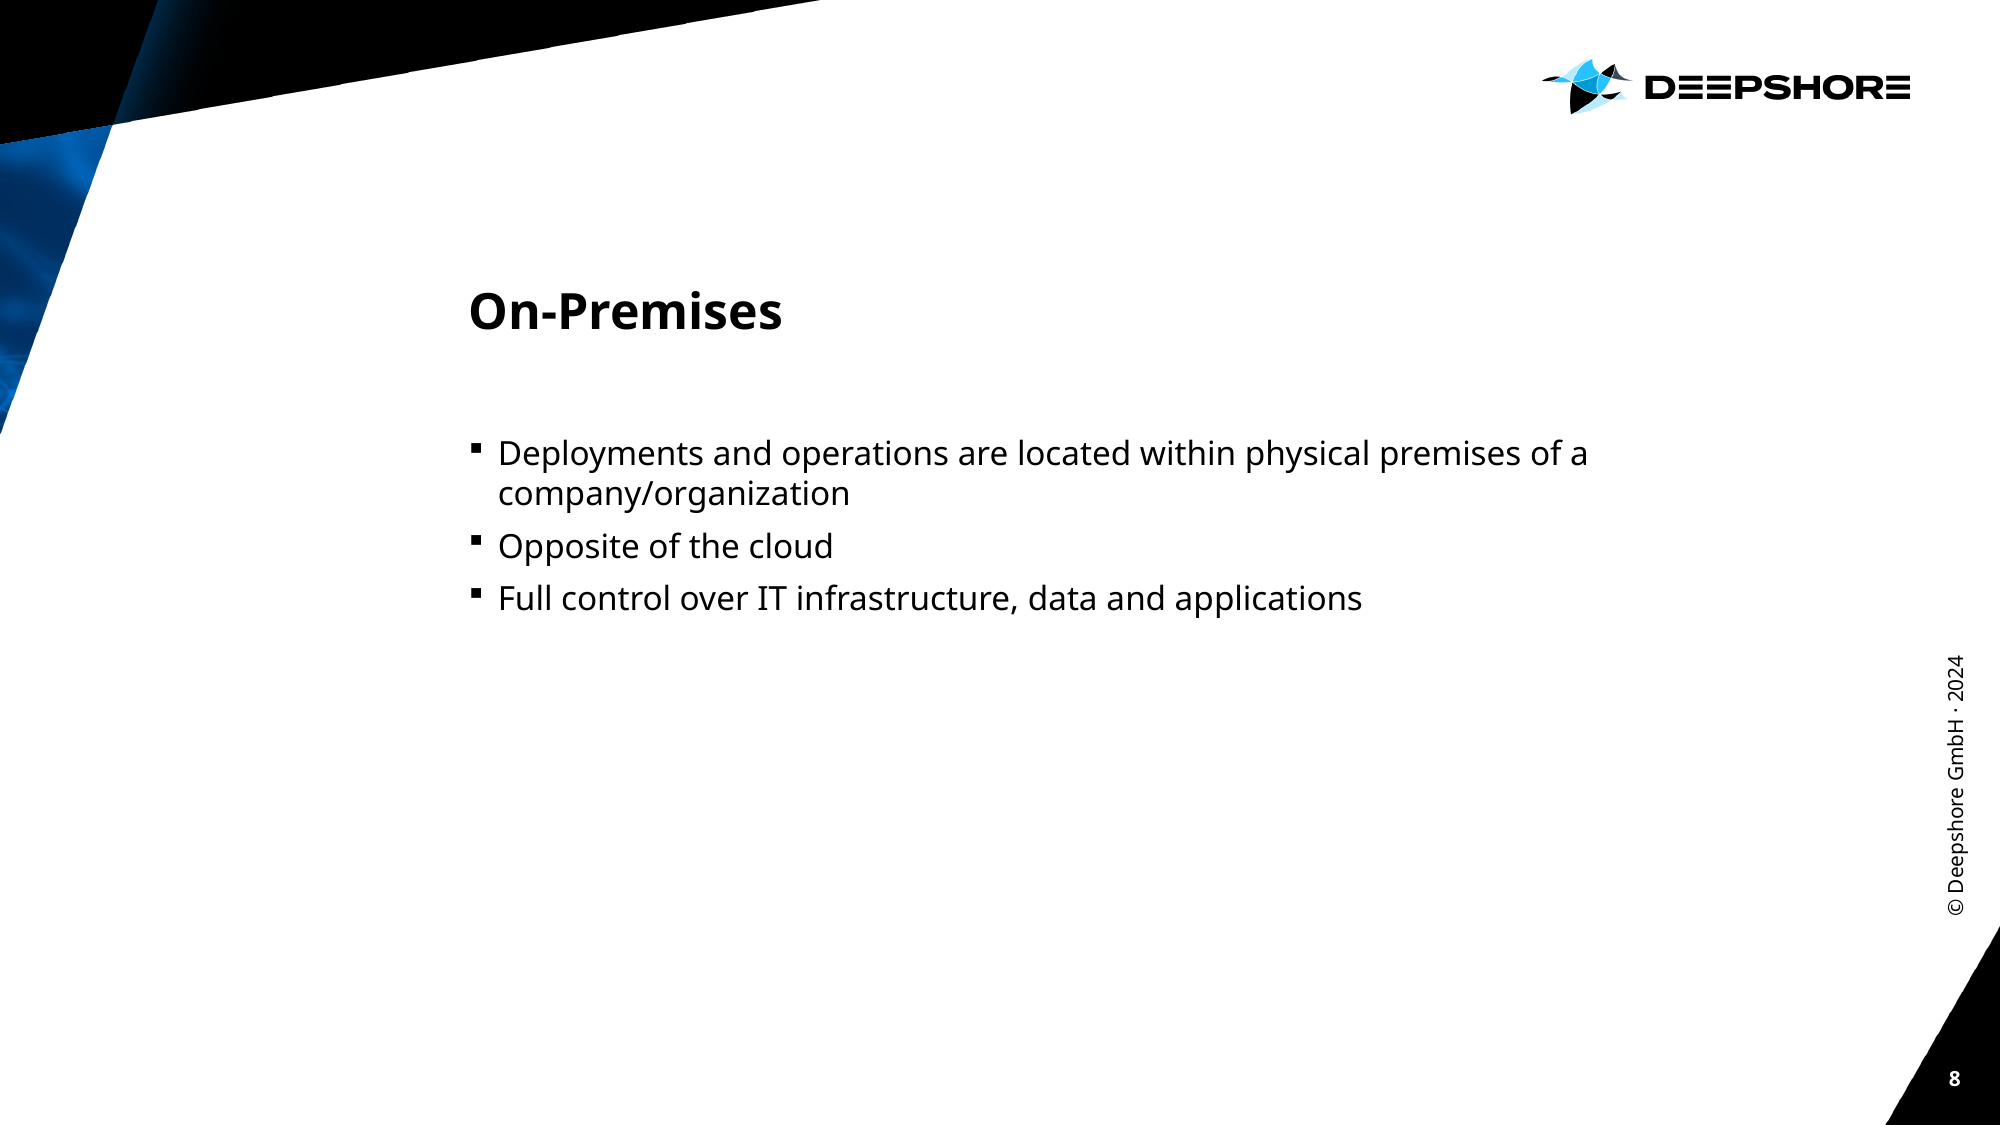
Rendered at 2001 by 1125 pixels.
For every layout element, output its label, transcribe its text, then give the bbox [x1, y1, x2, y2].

slide_number 8 [1909, 1046, 2000, 1094]
list Deployments and operations are located within physical premises of a company/organization Opposite of the cloud Full control over IT infrastructure, data and applications [468, 432, 1768, 1047]
picture [0, 0, 2000, 1125]
title On-Premises [468, 290, 1768, 398]
footer © Deepshore GmbH · 2024 [1909, 255, 2000, 917]
